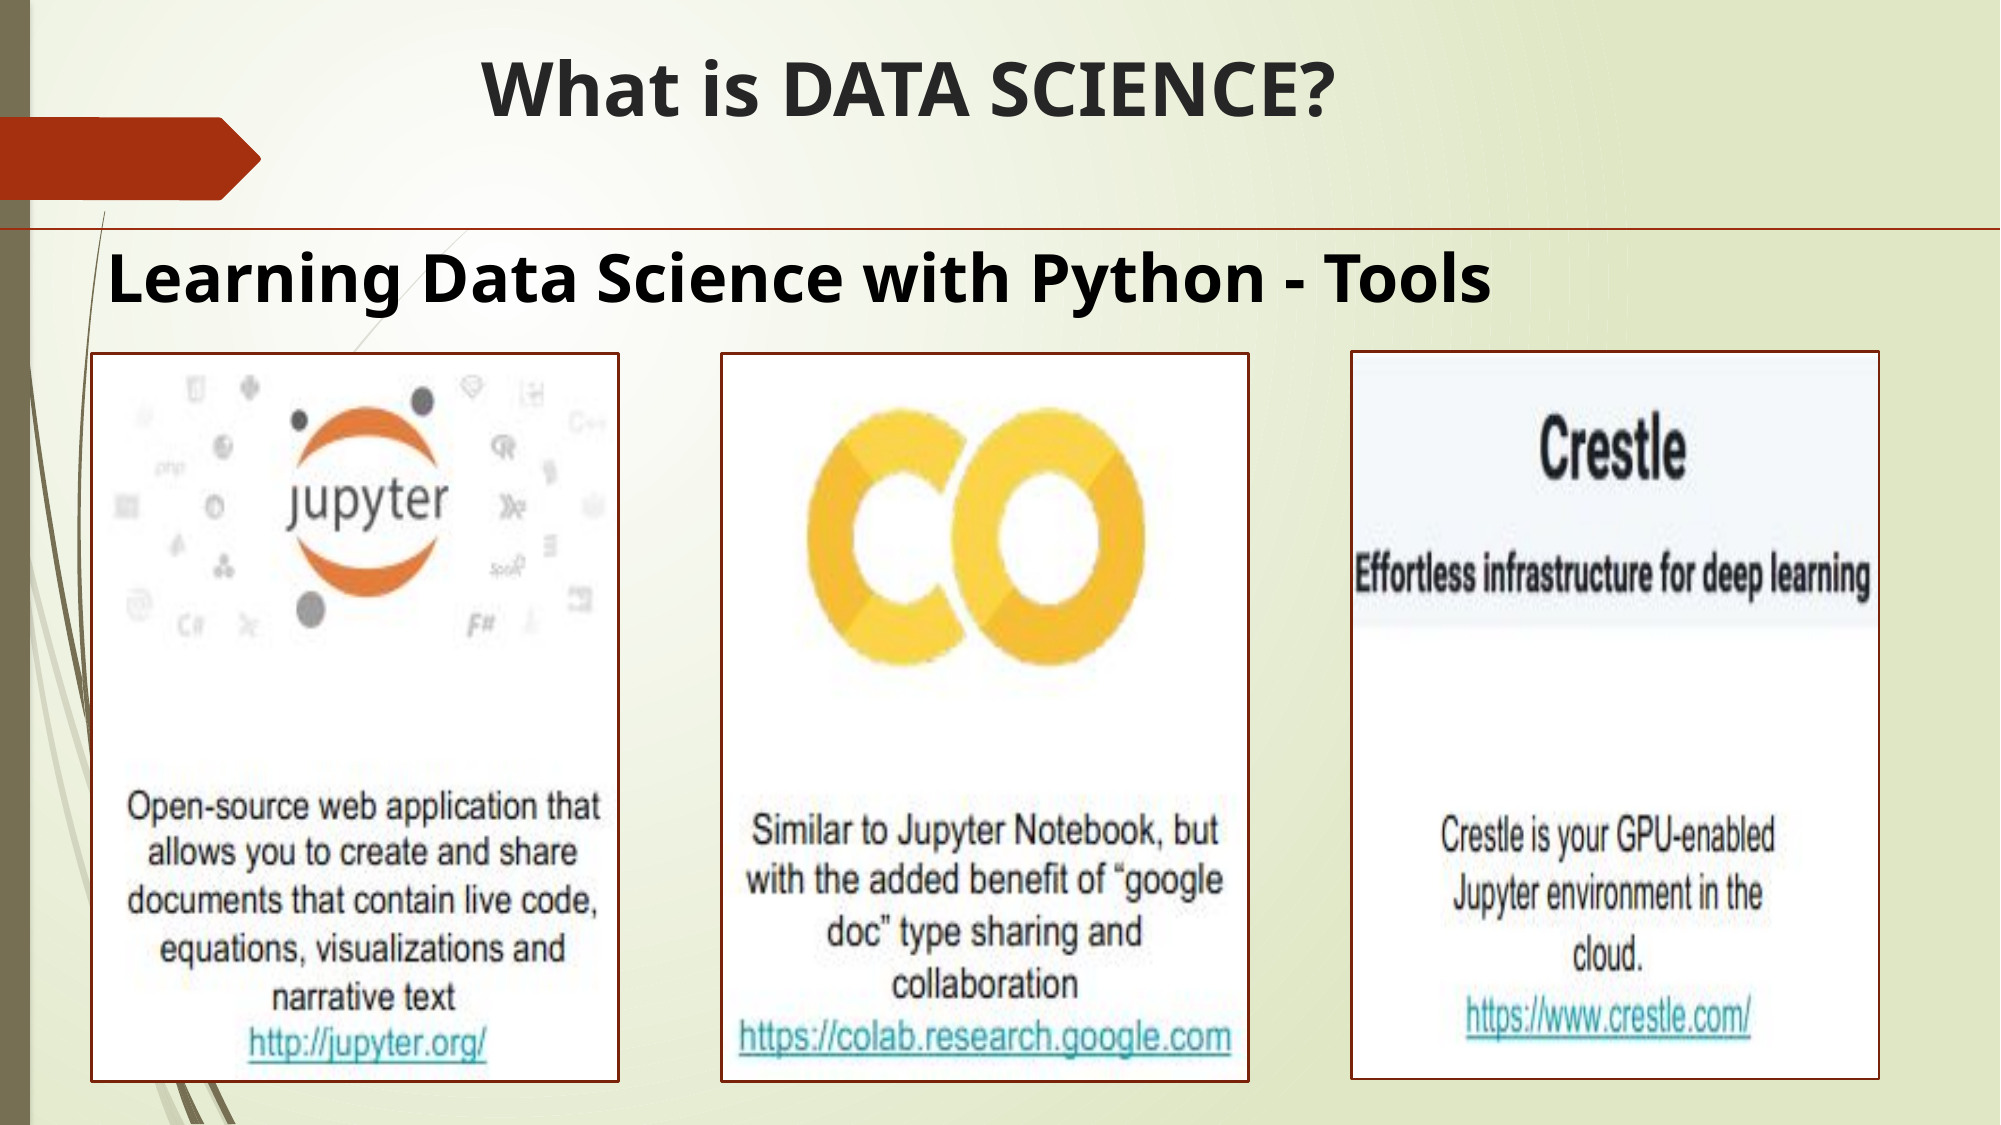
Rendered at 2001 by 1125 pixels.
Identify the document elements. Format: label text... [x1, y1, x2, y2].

text_box Learning Data Science with Python - Tools [91, 239, 1879, 324]
text_box [1350, 350, 1880, 1080]
text_box [720, 352, 1250, 1083]
text_box [90, 352, 620, 1083]
title What is DATA SCIENCE? [466, 34, 1879, 228]
